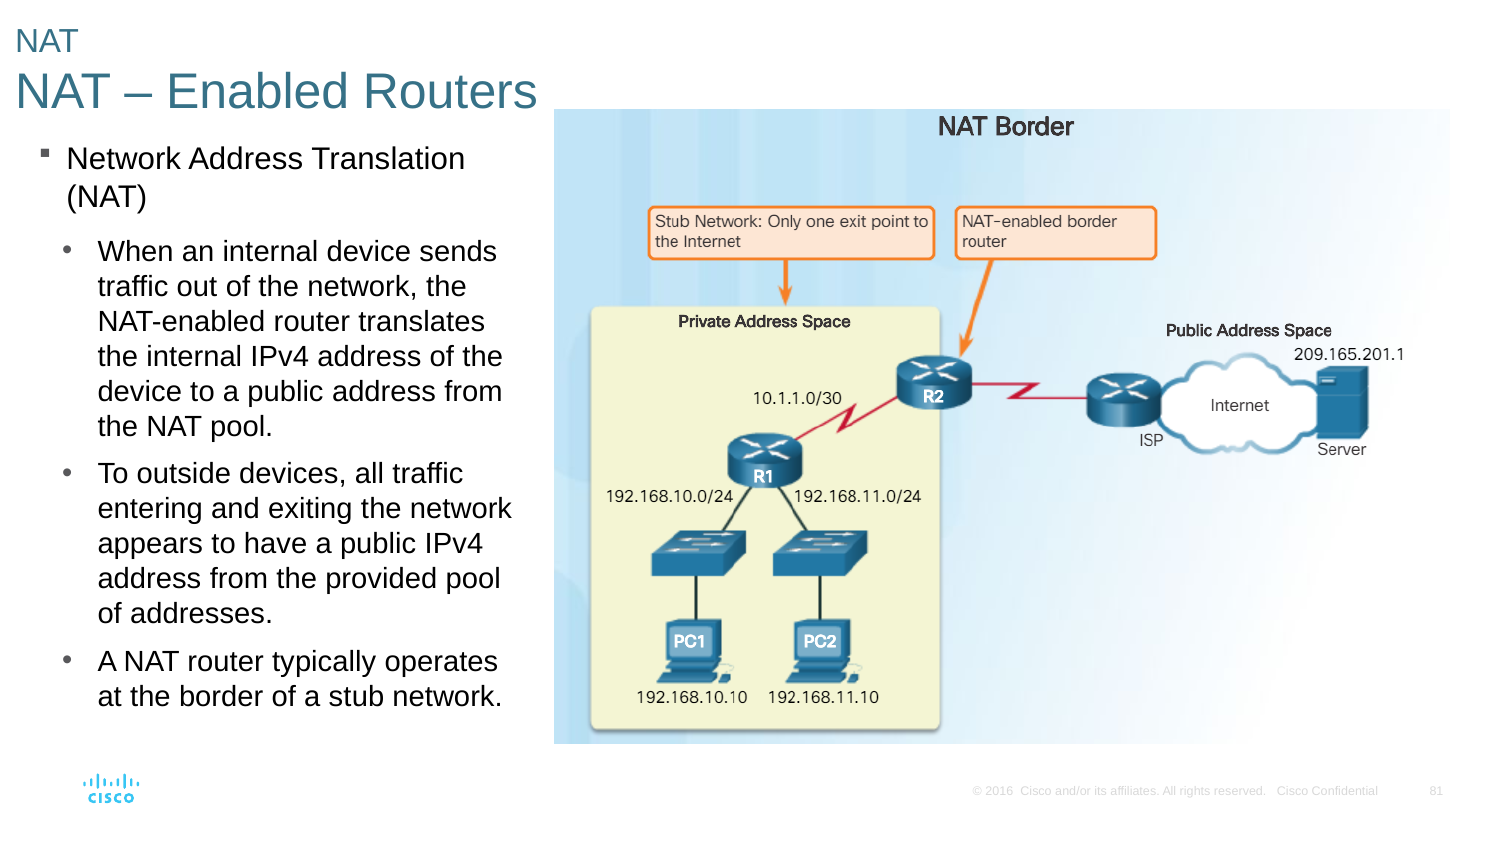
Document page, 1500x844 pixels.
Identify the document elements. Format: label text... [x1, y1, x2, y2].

list Network Address Translation (NAT) When an internal device sends traffic out of the network, the NAT-enabled router translates the internal IPv4 address of the device to a public address from the NAT pool. To outside devices, all traffic entering and exiting the network appears to have a public IPv4 address from the provided pool of addresses. A NAT router typically operates at the border of a stub network. [23, 131, 555, 813]
picture [553, 109, 1450, 744]
title NAT NAT – Enabled Routers [0, 6, 1500, 131]
